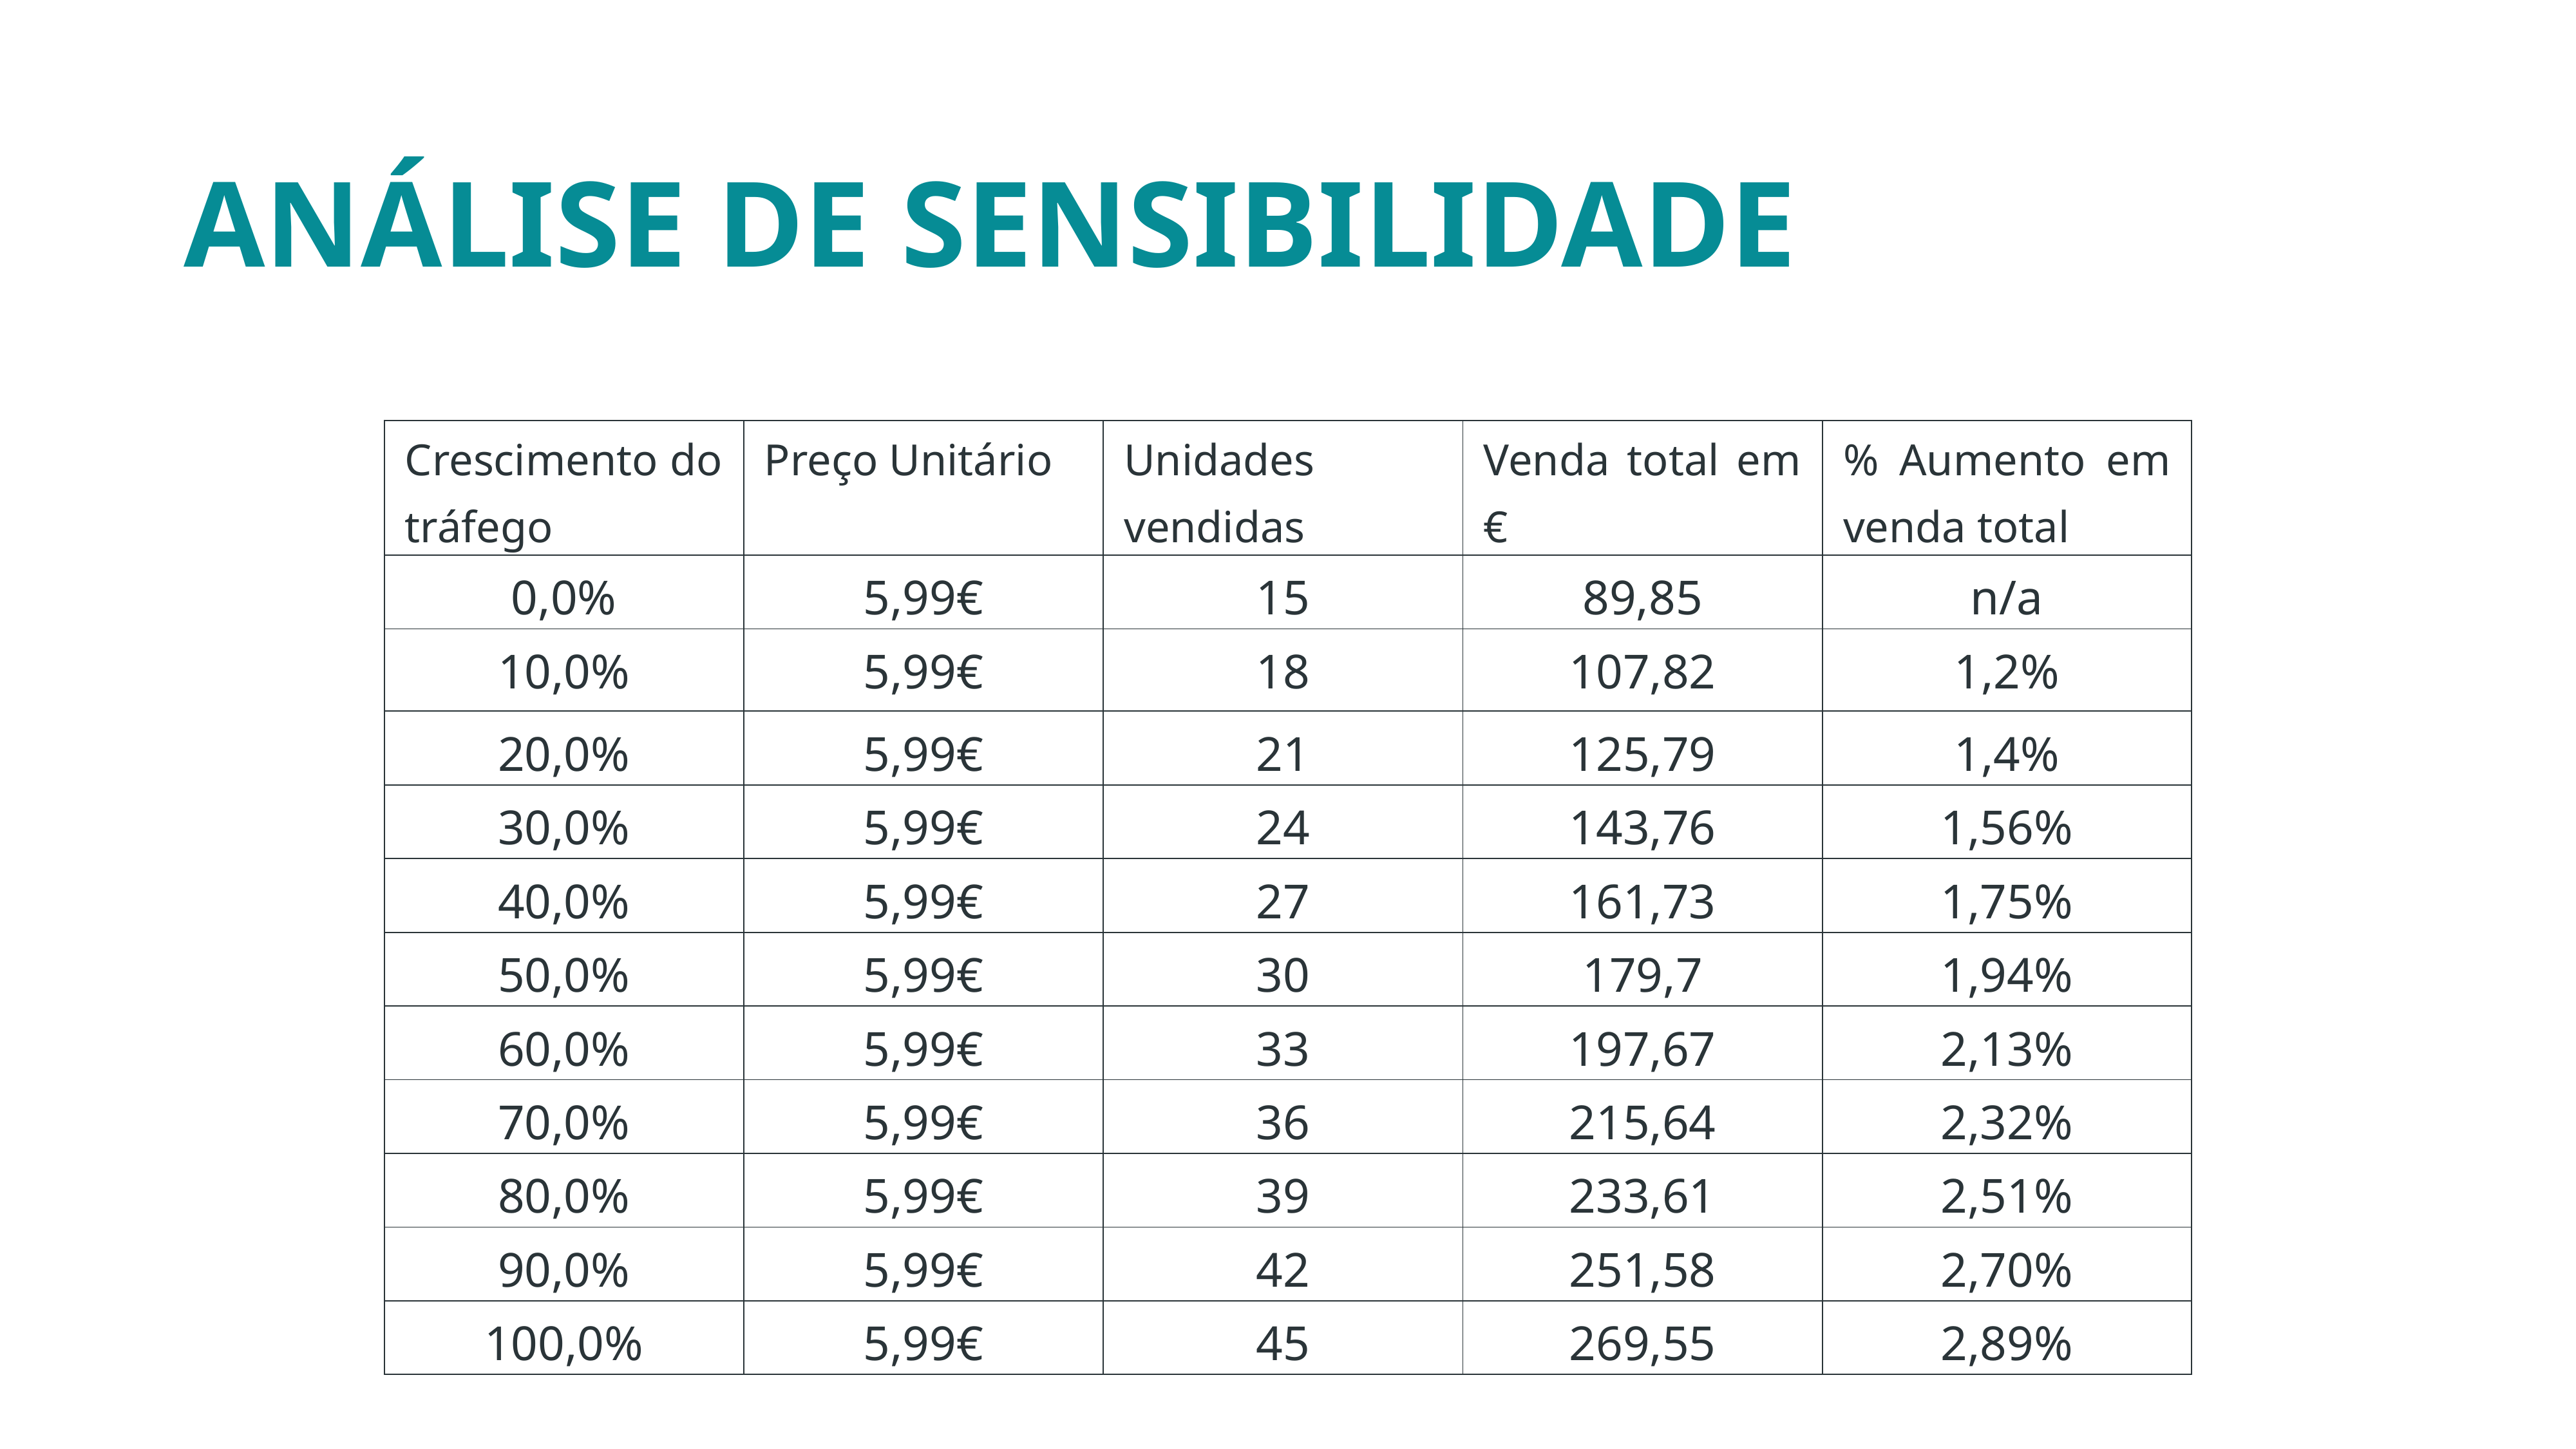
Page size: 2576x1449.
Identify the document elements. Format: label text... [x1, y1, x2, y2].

table_cell 90,0% [385, 1227, 743, 1300]
table_cell 2,89% [1823, 1302, 2191, 1374]
table_cell 5,99€ [744, 1080, 1103, 1153]
table_cell 1,56% [1823, 786, 2191, 858]
table_cell 60,0% [385, 1007, 743, 1079]
table_cell 197,67 [1463, 1007, 1822, 1079]
table_cell 21 [1104, 712, 1463, 784]
table_cell 100,0% [385, 1302, 743, 1374]
table_cell 50,0% [385, 933, 743, 1005]
table_header % Aumento em venda total [1823, 421, 2191, 554]
table_header Preço Unitário [744, 421, 1103, 554]
table_cell 18 [1104, 629, 1463, 710]
table_cell 161,73 [1463, 859, 1822, 932]
table_cell 89,85 [1463, 556, 1822, 629]
table_header Unidades vendidas [1104, 421, 1463, 554]
table_cell 42 [1104, 1227, 1463, 1300]
table_cell 24 [1104, 786, 1463, 858]
table_cell 30,0% [385, 786, 743, 858]
table_cell n/a [1823, 556, 2191, 629]
table_cell 5,99€ [744, 1007, 1103, 1079]
table_cell 33 [1104, 1007, 1463, 1079]
table_cell 5,99€ [744, 786, 1103, 858]
table_cell 269,55 [1463, 1302, 1822, 1374]
table_cell 5,99€ [744, 859, 1103, 932]
title Análise de sensibilidade [178, 100, 2398, 343]
table_header Venda total em € [1463, 421, 1822, 554]
table_cell 233,61 [1463, 1154, 1822, 1227]
table_cell 5,99€ [744, 1302, 1103, 1374]
table_cell 2,70% [1823, 1227, 2191, 1300]
table_cell 39 [1104, 1154, 1463, 1227]
table_cell 45 [1104, 1302, 1463, 1374]
table_cell 5,99€ [744, 556, 1103, 629]
table_cell 27 [1104, 859, 1463, 932]
table_cell 5,99€ [744, 629, 1103, 710]
table_cell 15 [1104, 556, 1463, 629]
table_cell 70,0% [385, 1080, 743, 1153]
table_cell 5,99€ [744, 1154, 1103, 1227]
table_cell 1,4% [1823, 712, 2191, 784]
table_cell 143,76 [1463, 786, 1822, 858]
table_cell 215,64 [1463, 1080, 1822, 1153]
table_cell 20,0% [385, 712, 743, 784]
table_cell 5,99€ [744, 933, 1103, 1005]
table_cell 36 [1104, 1080, 1463, 1153]
table_cell 179,7 [1463, 933, 1822, 1005]
table_cell 251,58 [1463, 1227, 1822, 1300]
table_cell 125,79 [1463, 712, 1822, 784]
table_cell 1,94% [1823, 933, 2191, 1005]
table_cell 5,99€ [744, 712, 1103, 784]
table_cell 40,0% [385, 859, 743, 932]
table_cell 10,0% [385, 629, 743, 710]
table_cell 30 [1104, 933, 1463, 1005]
table_cell 5,99€ [744, 1227, 1103, 1300]
table_cell 107,82 [1463, 629, 1822, 710]
table_cell 2,13% [1823, 1007, 2191, 1079]
table_cell 0,0% [385, 556, 743, 629]
table_cell 1,2% [1823, 629, 2191, 710]
table_cell 80,0% [385, 1154, 743, 1227]
table_cell 2,51% [1823, 1154, 2191, 1227]
table_cell 2,32% [1823, 1080, 2191, 1153]
table_cell 1,75% [1823, 859, 2191, 932]
table_header Crescimento do tráfego [385, 421, 743, 554]
